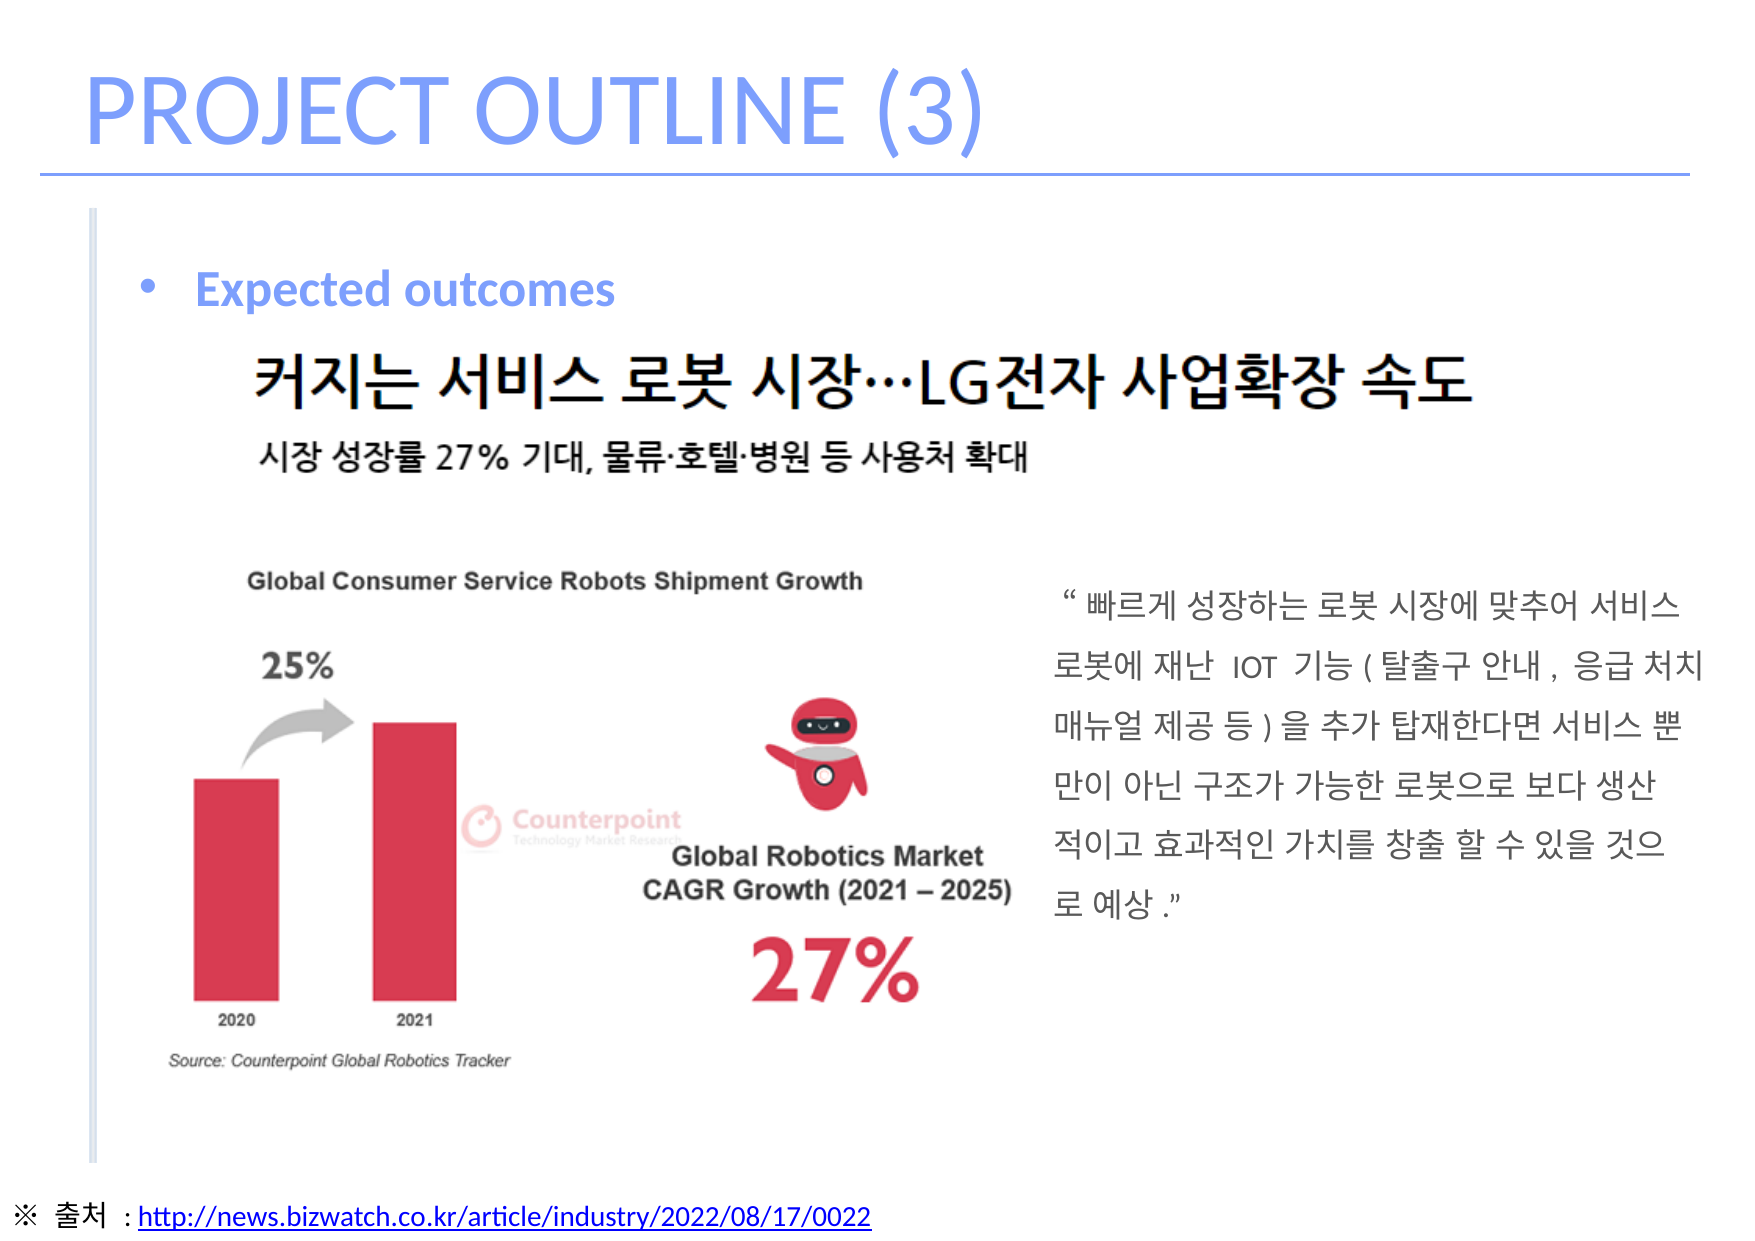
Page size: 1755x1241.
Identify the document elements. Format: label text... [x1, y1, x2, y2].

text_box Expected outcomes [124, 216, 643, 325]
text_box “빠르게 성장하는 로봇 시장에 맞추어 서비스 로봇에 재난 IOT 기능(탈출구 안내, 응급 처치 매뉴얼 제공 등)을 추가 탑재한다면 서비스 뿐 만이 아닌 구조가 가능한 로봇으로 보다 생산 적이고 효과적인 가치를 창출 할 수 있을 것으 로 예상.” [1058, 557, 1721, 932]
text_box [89, 207, 98, 1164]
text_box PROJECT OUTLINE (3) [69, 32, 1004, 173]
picture [139, 520, 1053, 1101]
text_box ※ 출처 : http://news.bizwatch.co.kr/article/industry/2022/08/17/0022 [0, 1190, 887, 1240]
picture [227, 332, 1503, 493]
